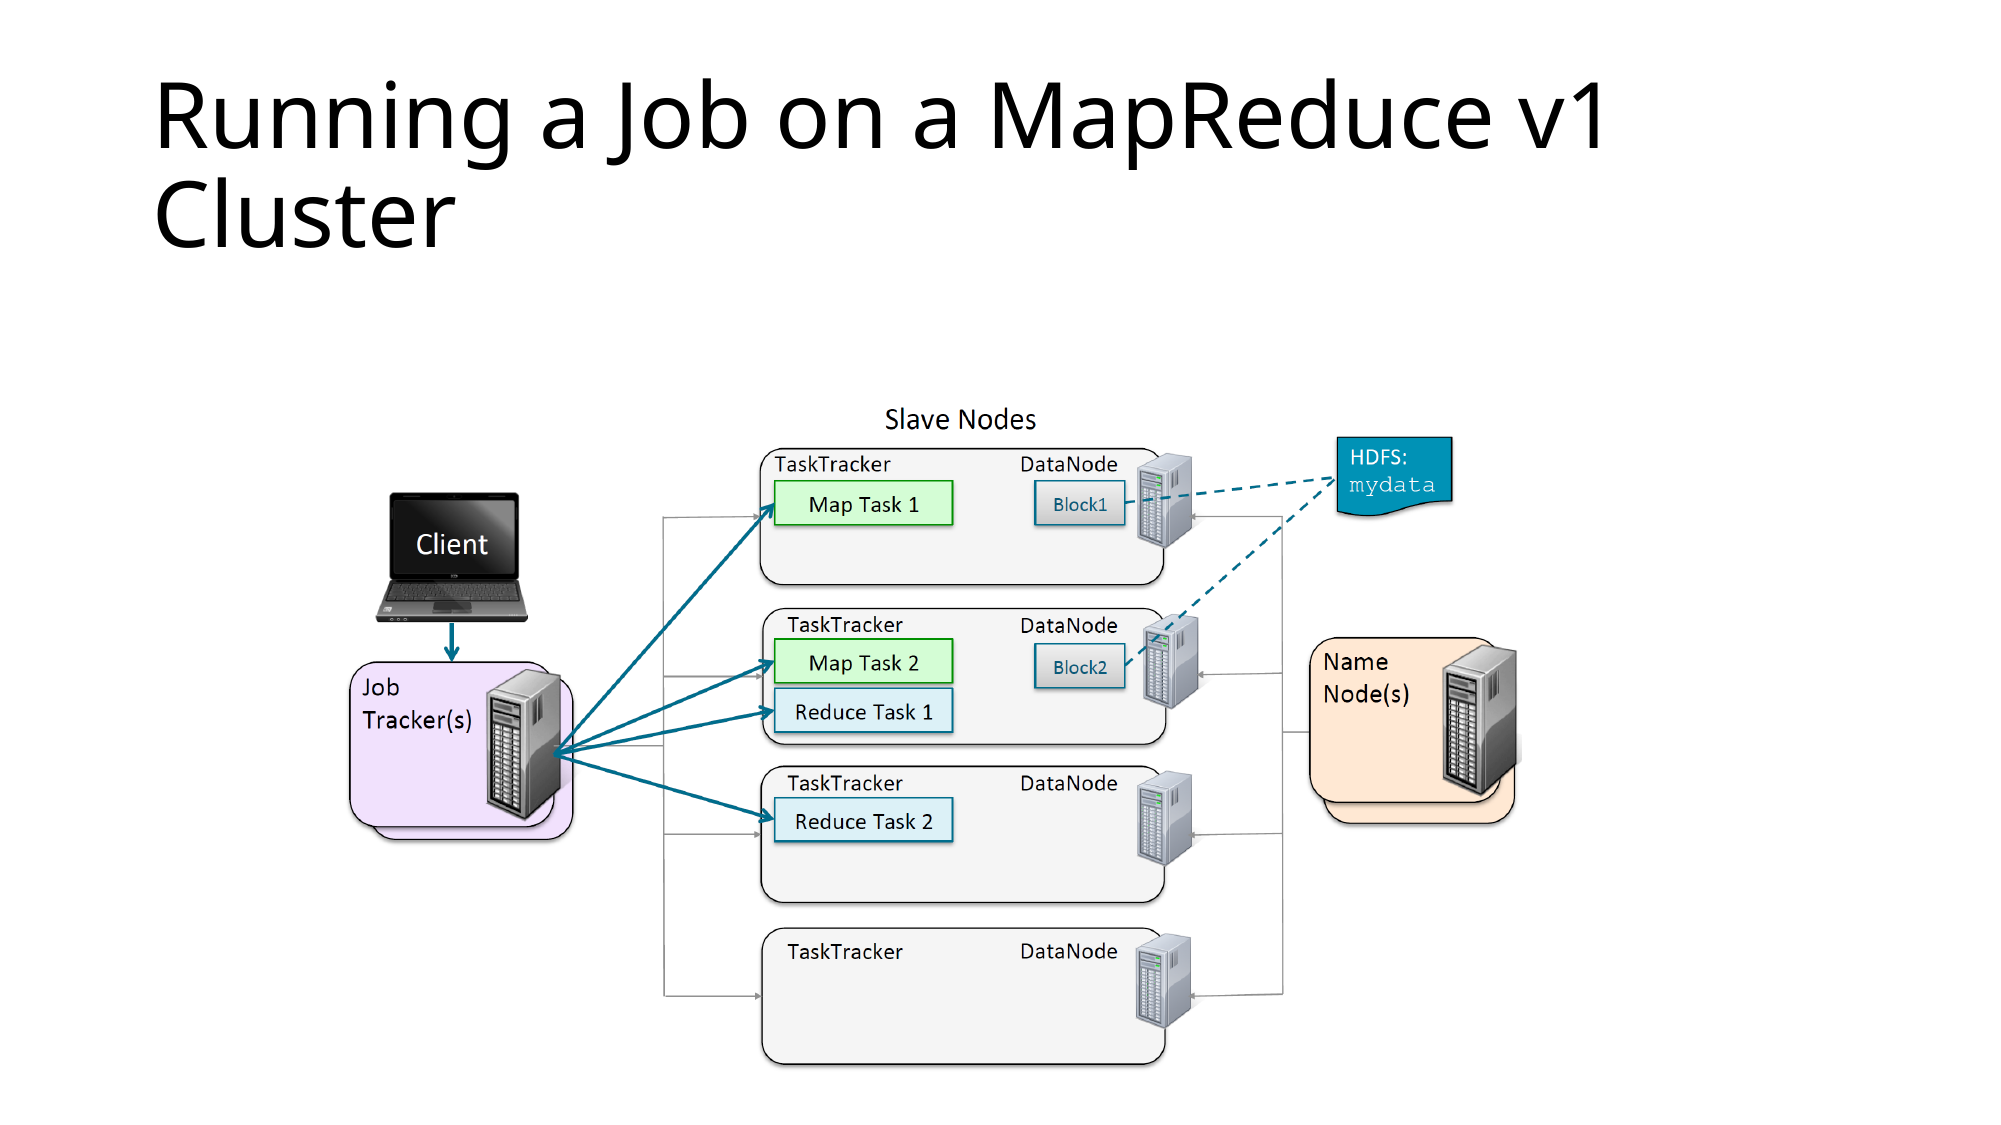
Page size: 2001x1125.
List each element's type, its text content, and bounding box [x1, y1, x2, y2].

title Running a Job on a MapReduce v1 Cluster [137, 59, 1863, 278]
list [314, 404, 1522, 1083]
